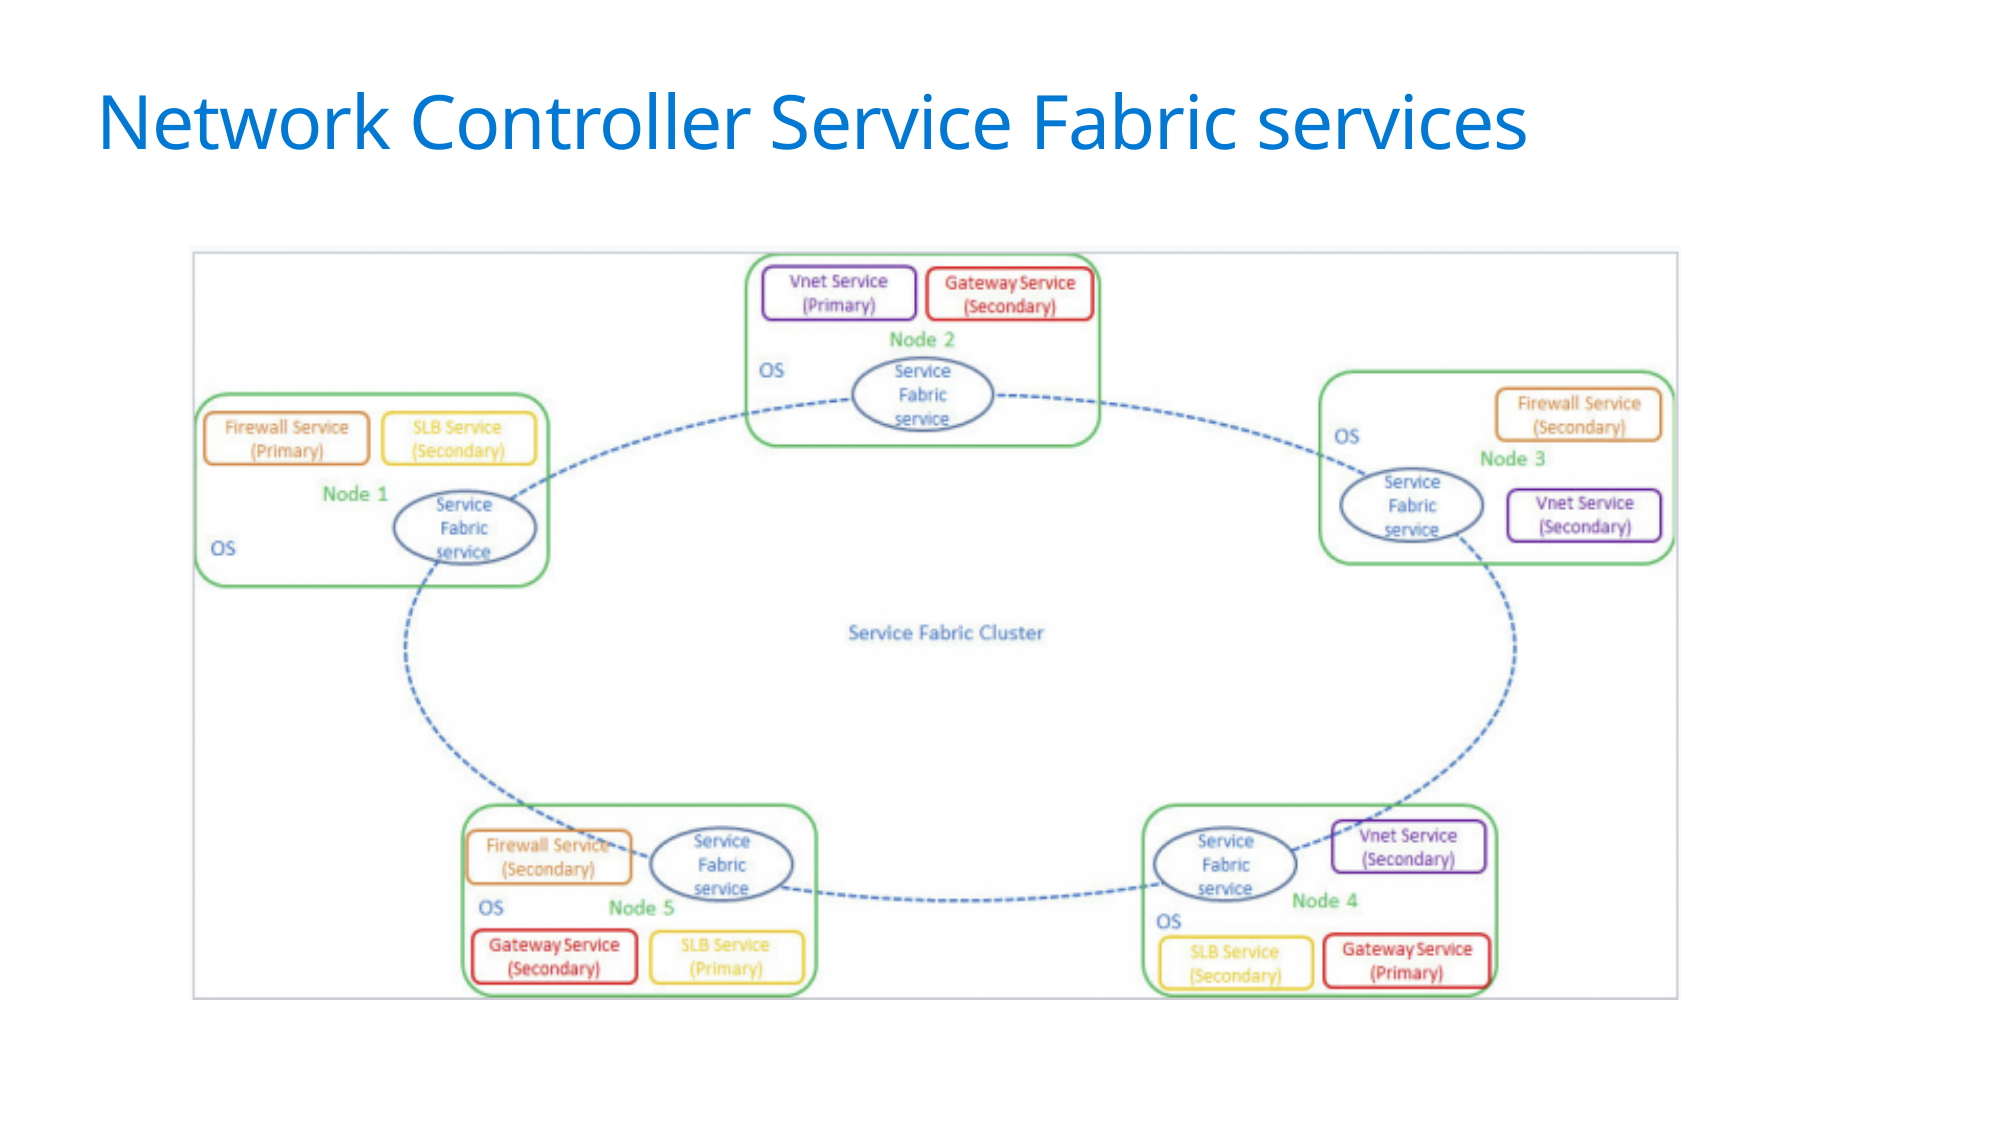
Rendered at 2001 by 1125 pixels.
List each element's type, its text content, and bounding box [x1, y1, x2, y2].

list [189, 245, 1681, 1000]
title Network Controller Service Fabric services [96, 75, 1904, 166]
